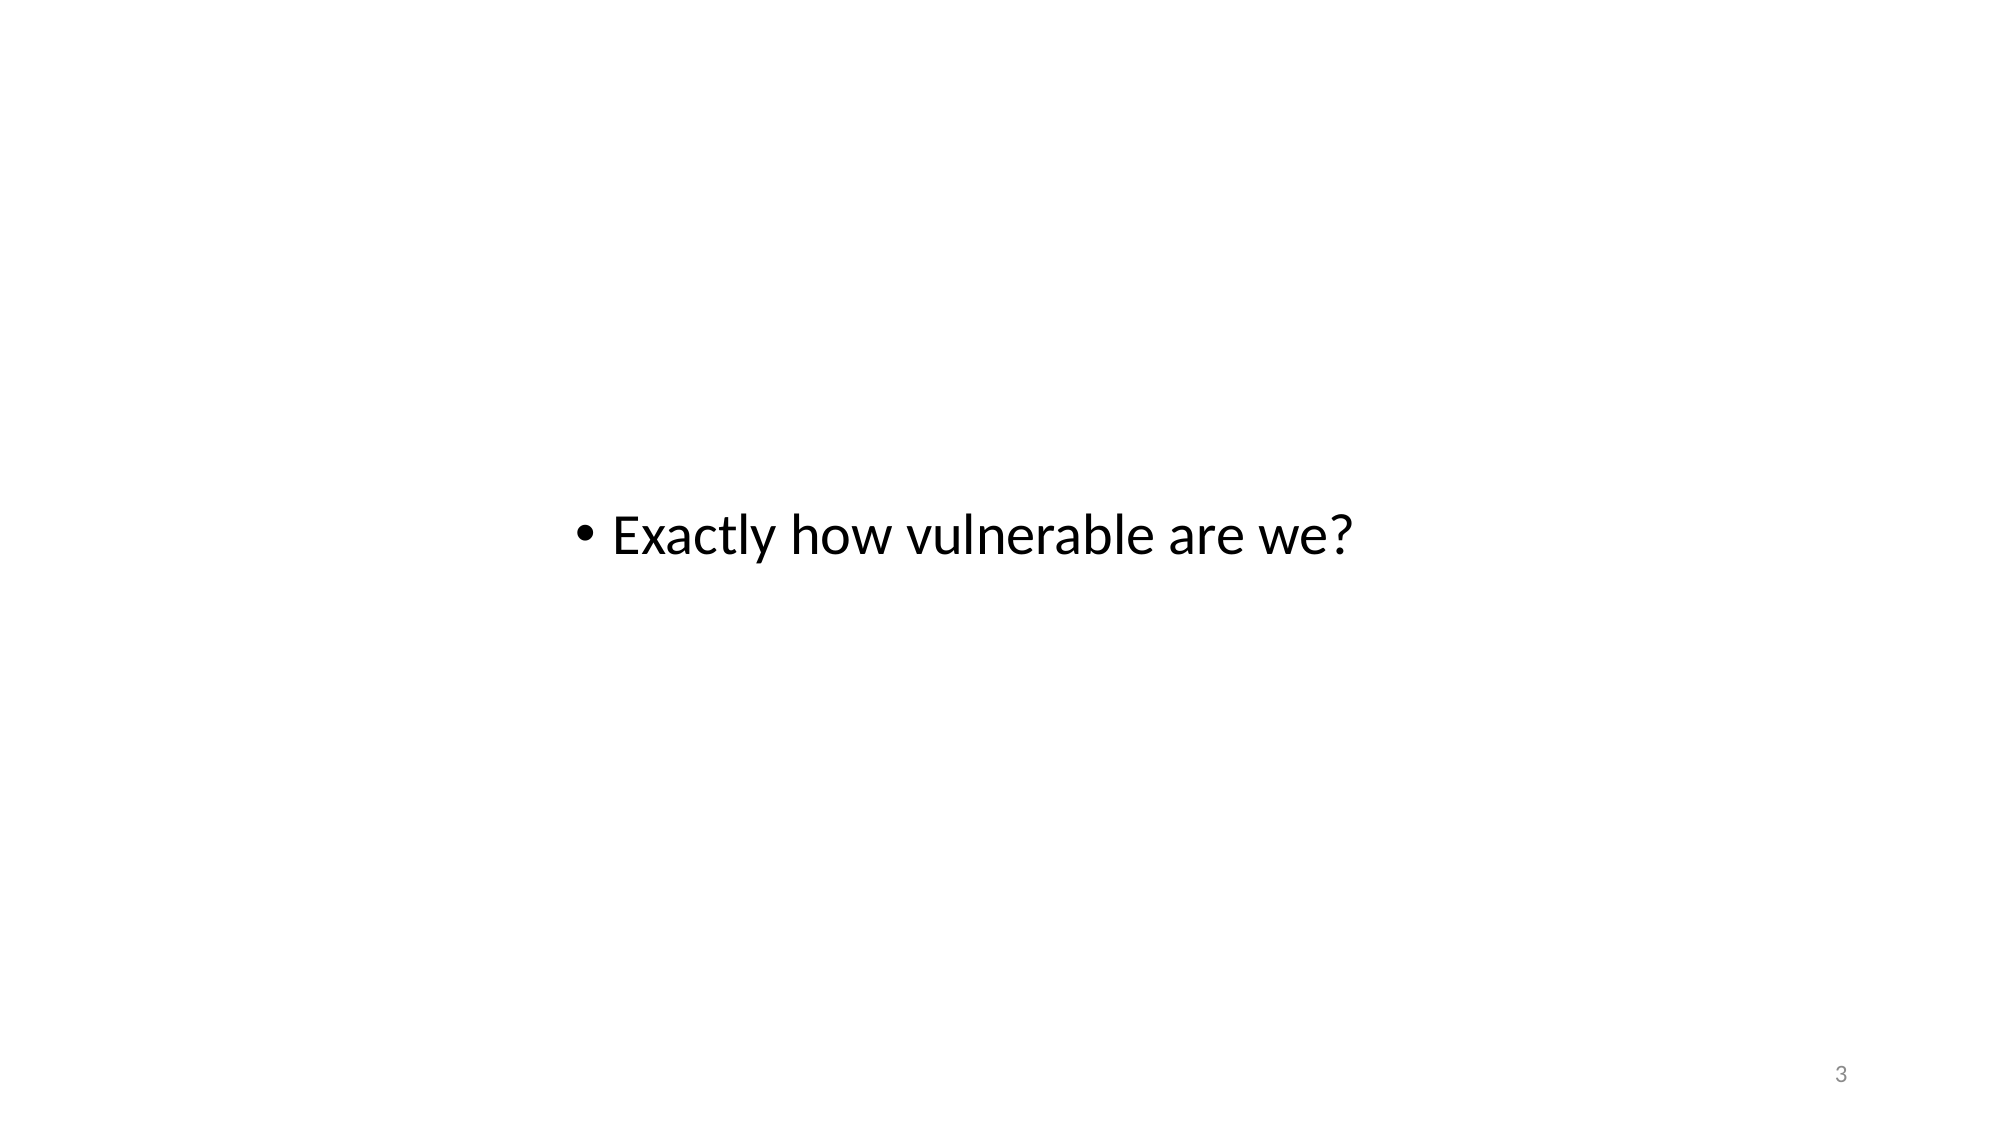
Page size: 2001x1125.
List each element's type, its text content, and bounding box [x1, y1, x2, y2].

slide_number 3 [1412, 1042, 1863, 1103]
list Exactly how vulnerable are we? [560, 497, 1446, 644]
